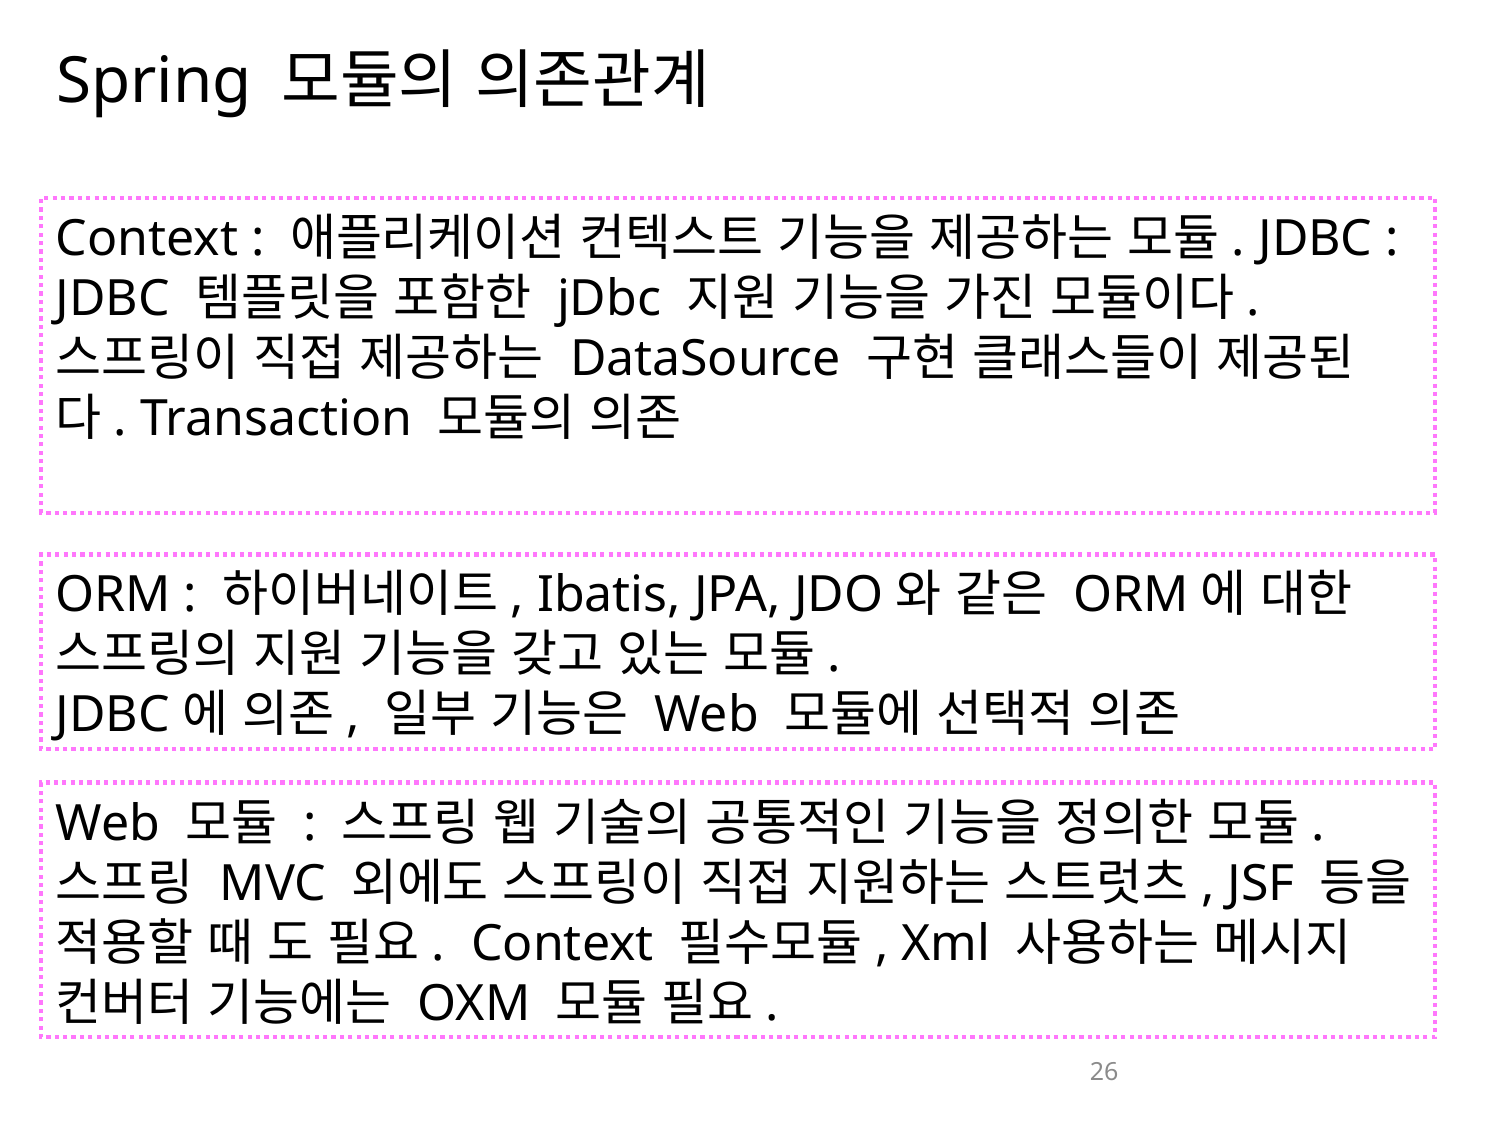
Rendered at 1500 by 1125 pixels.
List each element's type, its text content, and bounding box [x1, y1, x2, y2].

text_box Context : 애플리케이션 컨텍스트 기능을 제공하는 모듈. JDBC : JDBC 템플릿을 포함한 jDbc 지원 기능을 가진 모듈이다. 스프링이 직접 제공하는 DataSource 구현 클래스들이 제공된다. Transaction 모듈의 의존 [41, 197, 1436, 513]
slide_number 26 [1074, 1042, 1425, 1103]
text_box ORM : 하이버네이트, Ibatis, JPA, JDO와 같은 ORM에 대한 스프링의 지원 기능을 갖고 있는 모듈. JDBC에 의존, 일부 기능은 Web 모듈에 선택적 의존 [41, 554, 1436, 750]
text_box Web 모듈 : 스프링 웹 기술의 공통적인 기능을 정의한 모듈. 스프링 MVC 외에도 스프링이 직접 지원하는 스트럿츠, JSF 등을 적용할 때 도 필요. Context 필수모듈, Xml 사용하는 메시지 컨버터 기능에는 OXM 모듈 필요. [41, 782, 1436, 1038]
title Spring 모듈의 의존관계 [41, 31, 1459, 124]
